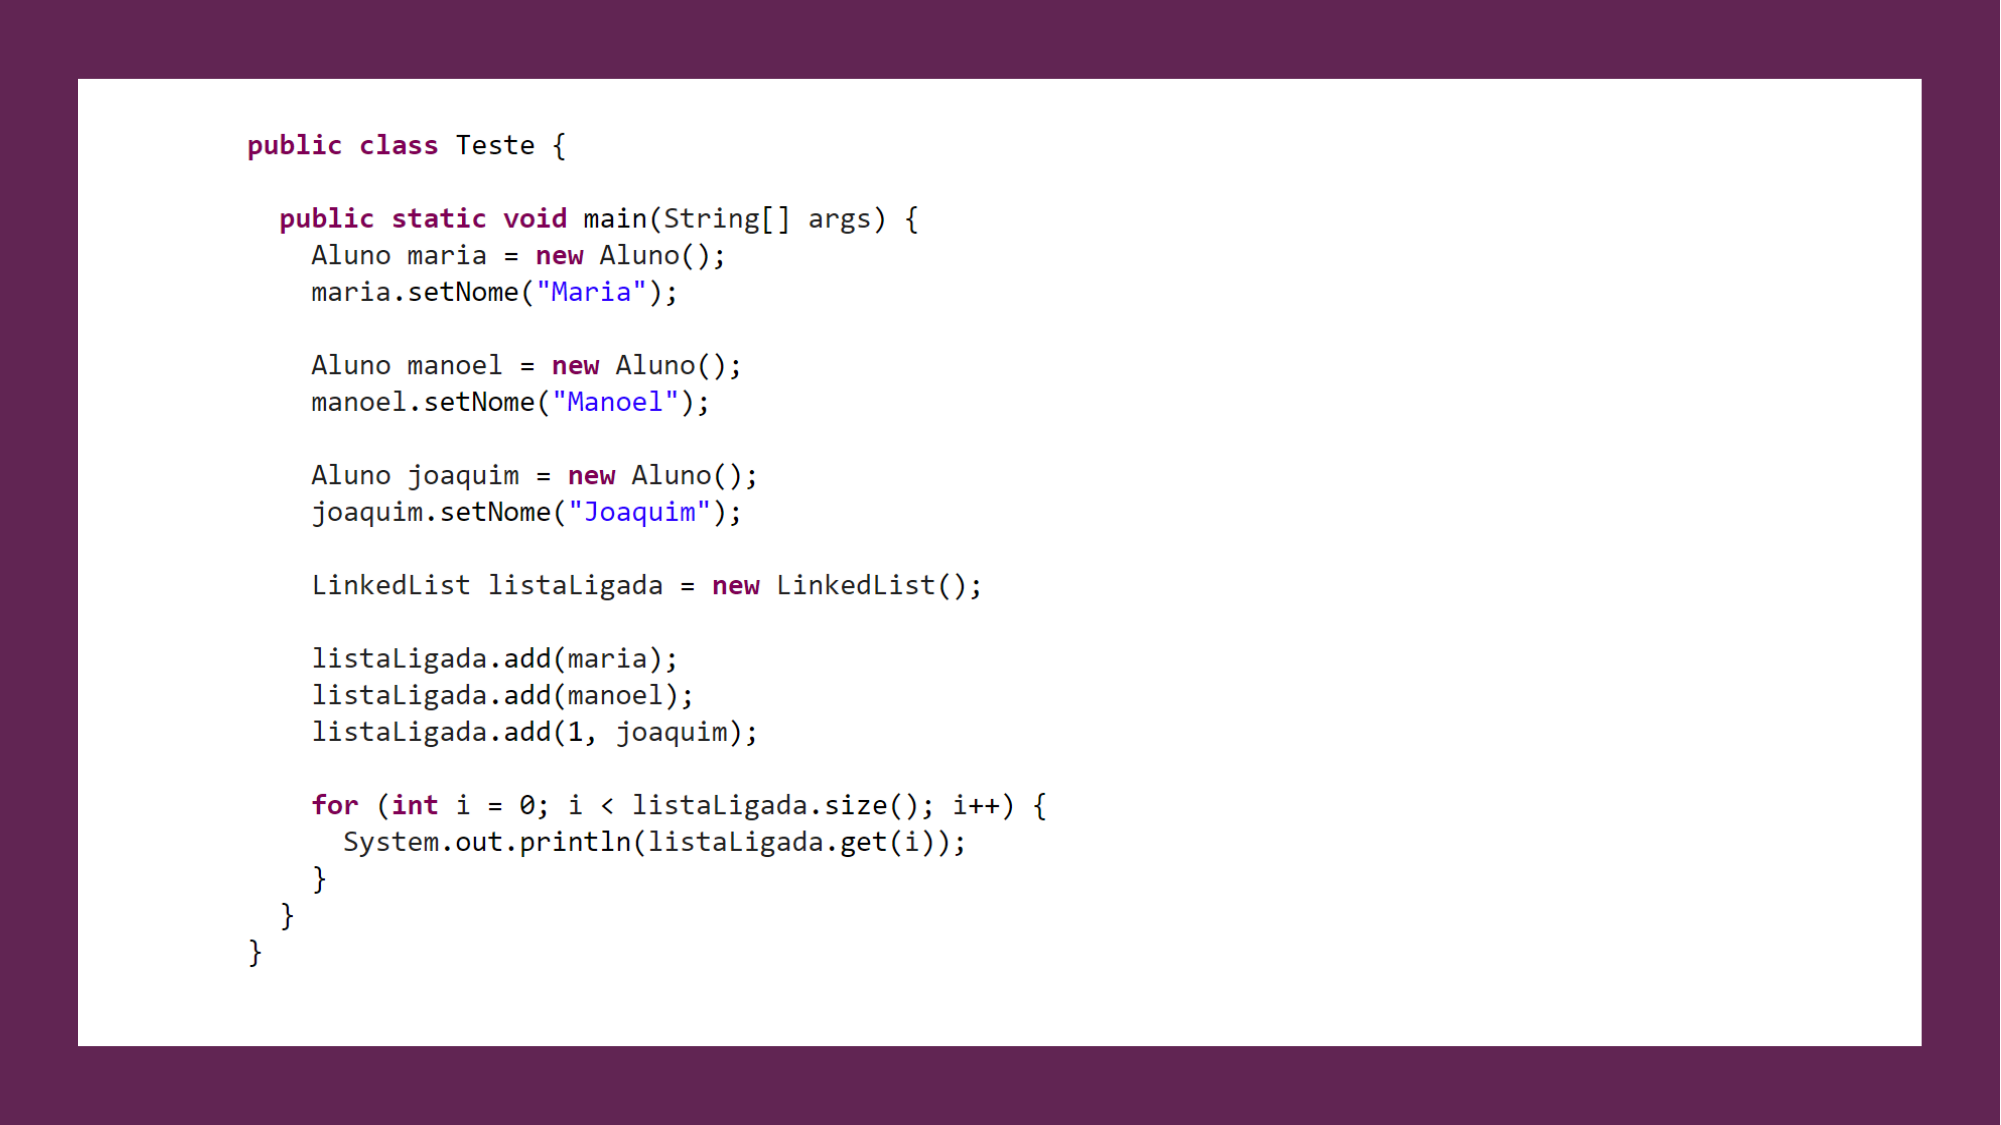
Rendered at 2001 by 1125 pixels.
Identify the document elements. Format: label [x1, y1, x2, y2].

text_box [0, 0, 2000, 1125]
text_box [77, 78, 1923, 1047]
picture [187, 105, 1813, 1020]
